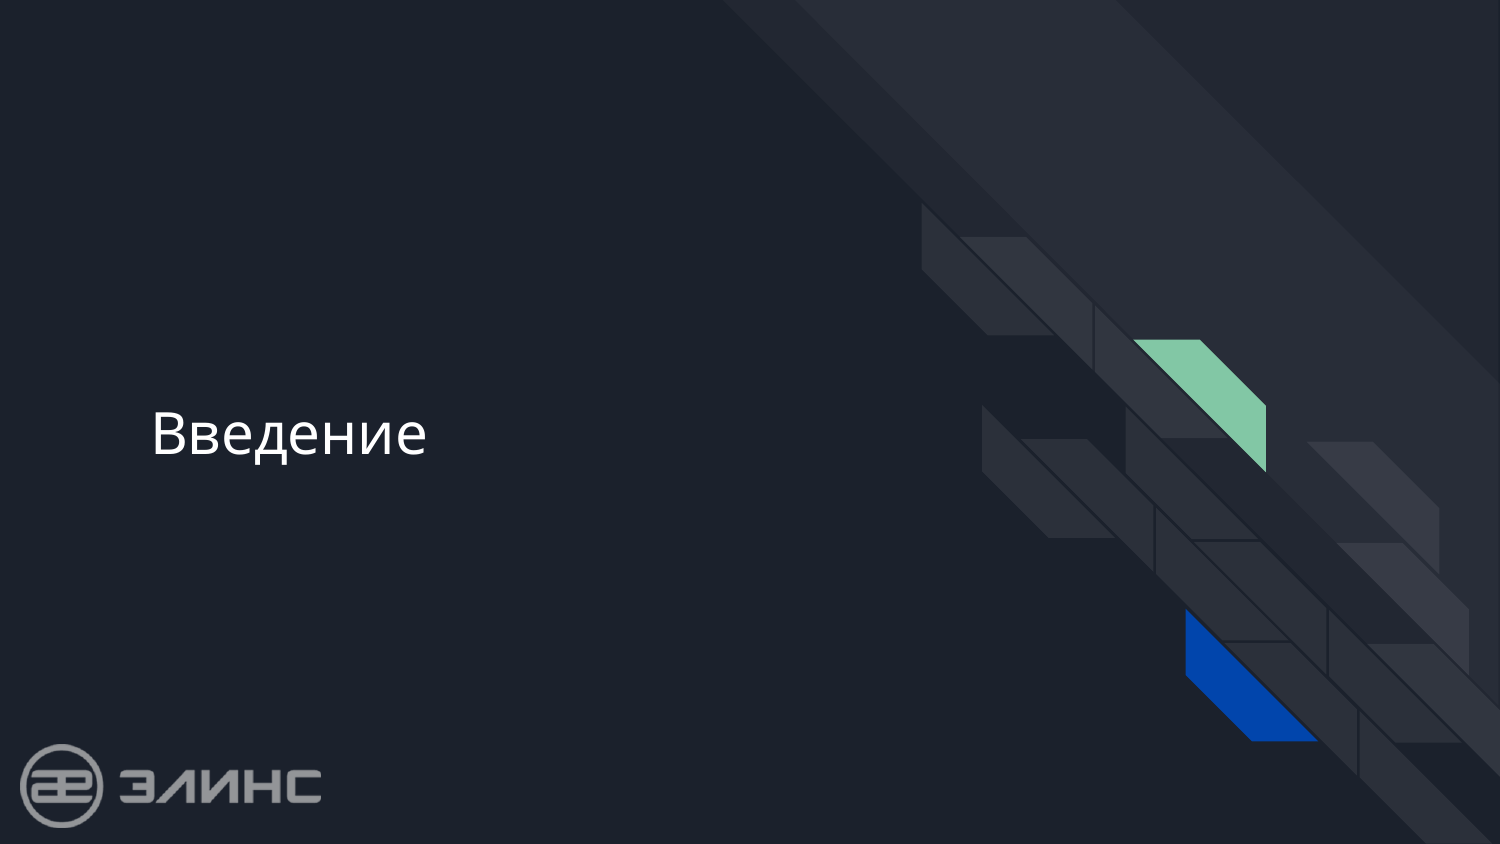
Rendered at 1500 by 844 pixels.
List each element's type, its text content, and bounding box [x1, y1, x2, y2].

title Введение [135, 336, 888, 526]
picture [20, 744, 321, 828]
